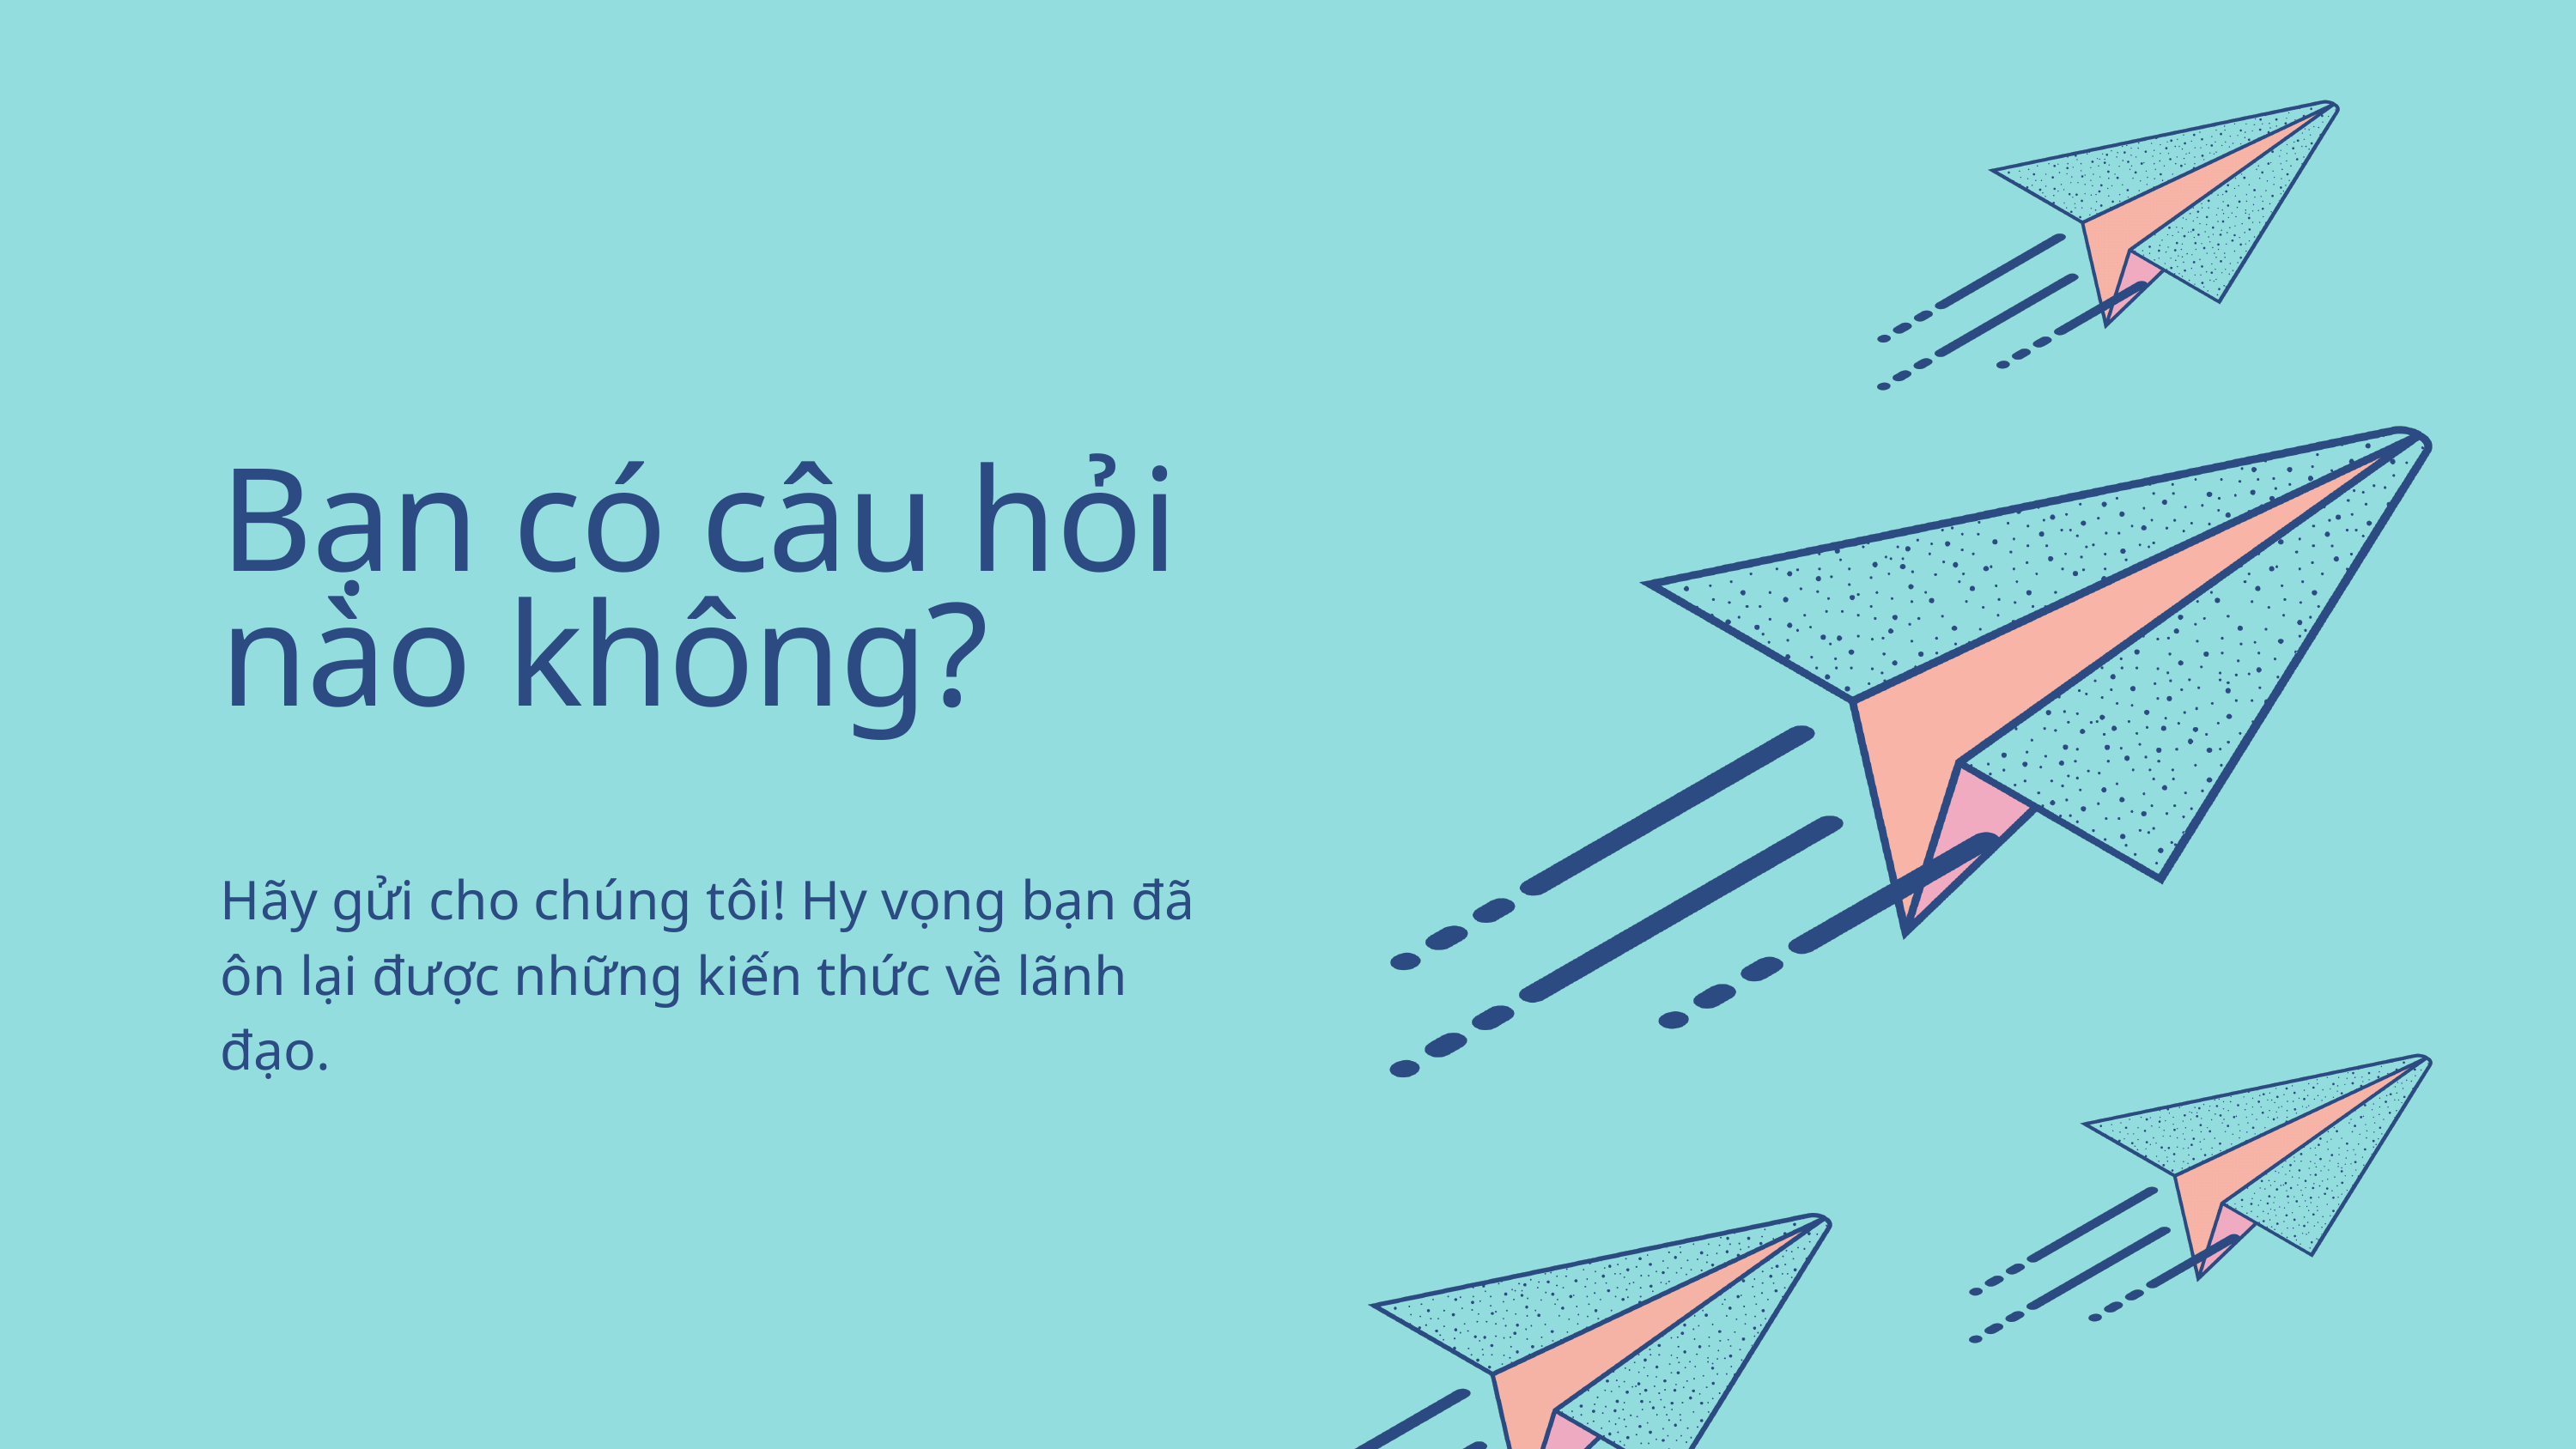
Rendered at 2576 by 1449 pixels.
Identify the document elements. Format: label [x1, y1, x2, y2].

picture [1388, 424, 2433, 1344]
picture [1875, 100, 2340, 391]
picture [1220, 1212, 1832, 1449]
text_box [220, 446, 1251, 1003]
